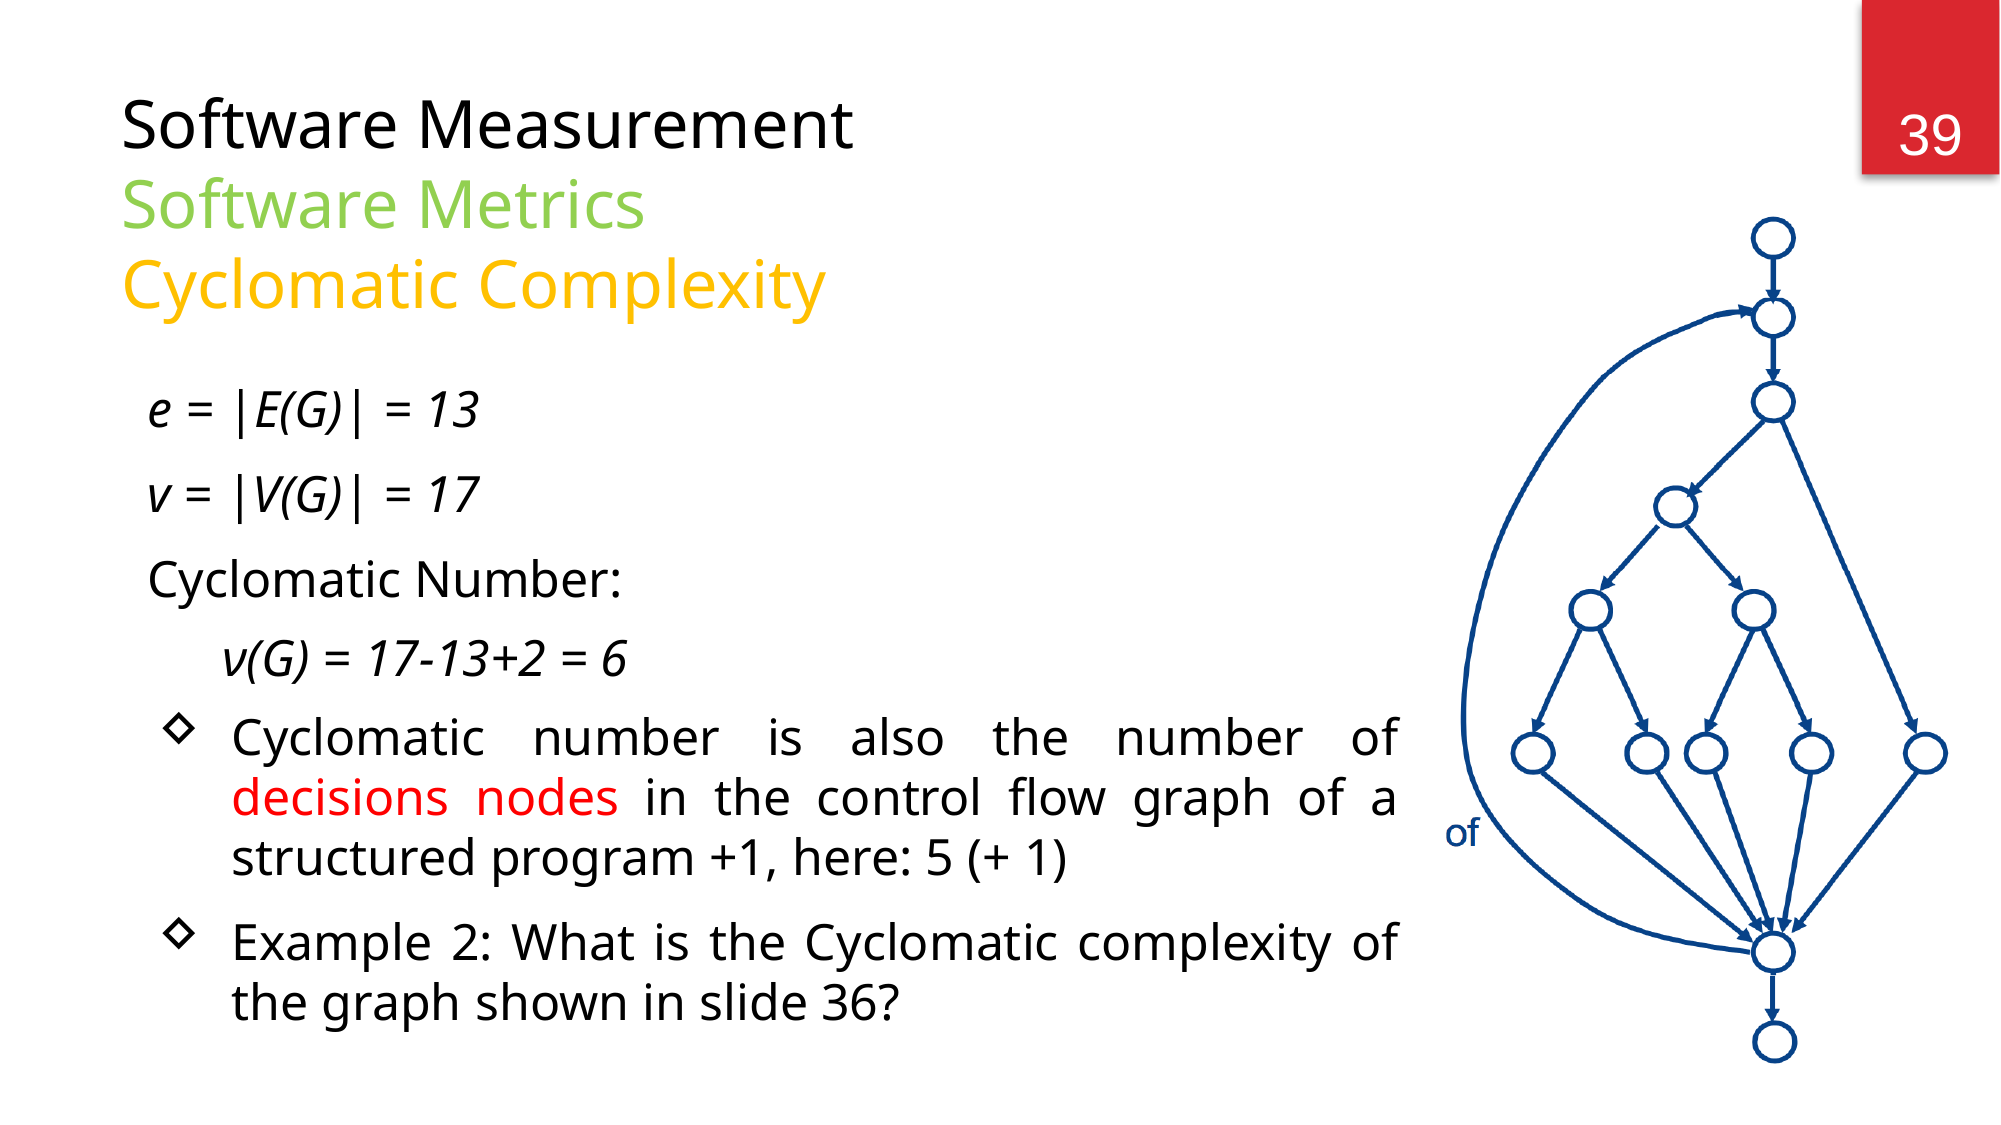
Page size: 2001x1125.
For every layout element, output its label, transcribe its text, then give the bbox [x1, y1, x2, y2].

text_box e = |E(G)| = 13 v = |V(G)| = 17 Cyclomatic Number: ν(G) = 17-13+2 = 6 Cyclomatic number is also the number of decisions nodes in the control flow graph of a structured program +1, here: 5 (+ 1) Example 2: What is the Cyclomatic complexity of the graph shown in slide 36? [132, 369, 1414, 1028]
text_box 39 [1861, 0, 2000, 175]
title Software Measurement Software Metrics Cyclomatic Complexity [106, 74, 1649, 304]
picture [1445, 200, 1952, 1068]
